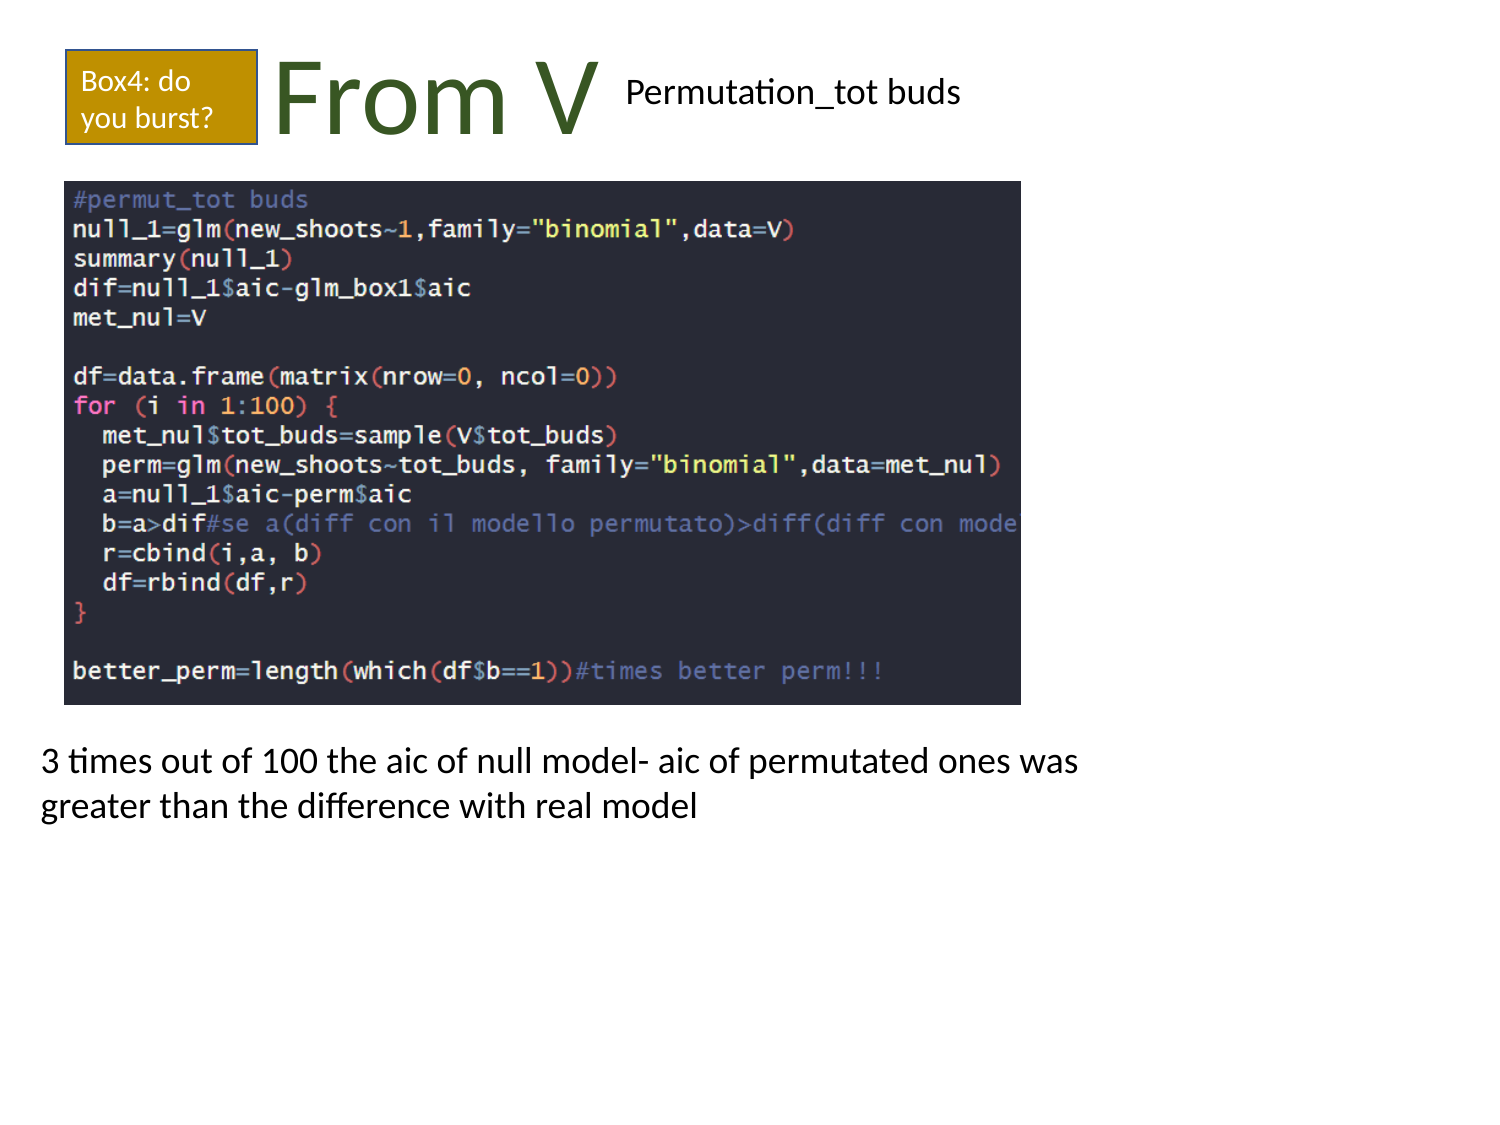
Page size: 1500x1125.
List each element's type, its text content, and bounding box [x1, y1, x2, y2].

text_box Permutation_tot buds [615, 60, 1021, 120]
text_box Box4: do you burst? [65, 49, 257, 145]
text_box 3 times out of 100 the aic of null model- aic of permutated ones was greater than the difference with real model [25, 729, 1178, 834]
picture [64, 181, 1021, 705]
text_box From V [257, 14, 615, 165]
